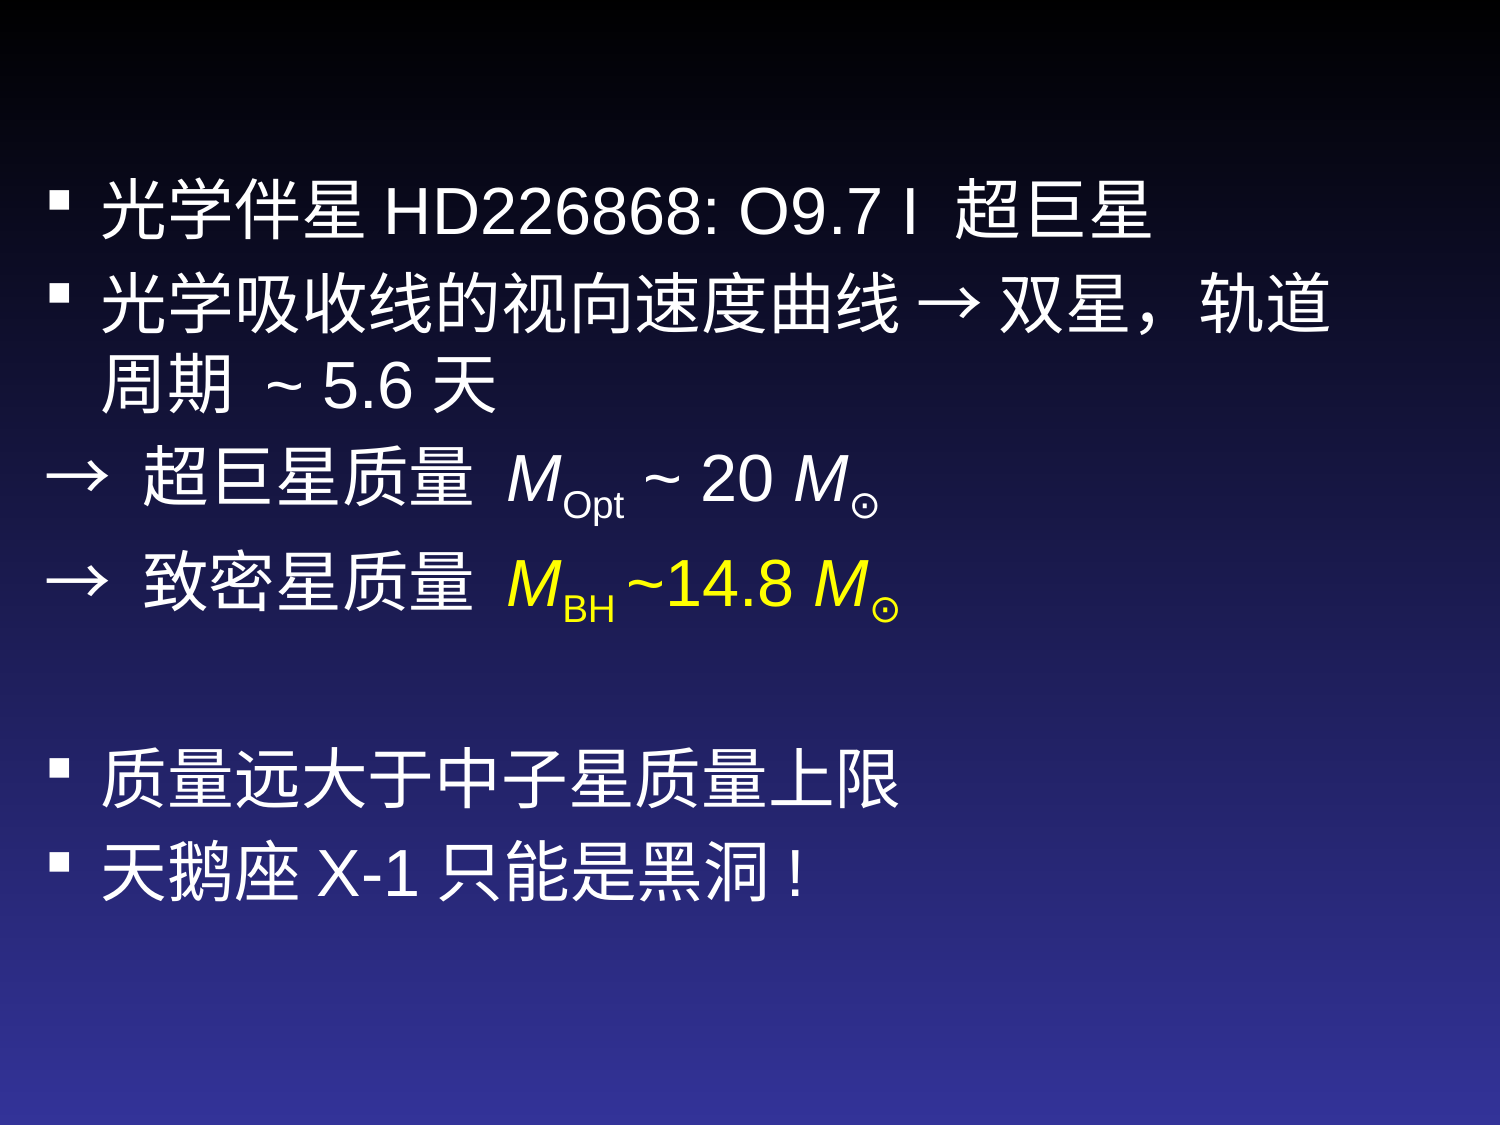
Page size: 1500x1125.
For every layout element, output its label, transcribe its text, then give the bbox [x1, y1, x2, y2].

list 光学伴星HD226868: O9.7 I 超巨星 光学吸收线的视向速度曲线 → 双星，轨道周期 ~ 5.6天 → 超巨星质量 MOpt ~ 20 M⊙ → 致密星质量 MBH ~14.8 M⊙ 质量远大于中子星质量上限 天鹅座X-1只能是黑洞! [29, 160, 1392, 964]
